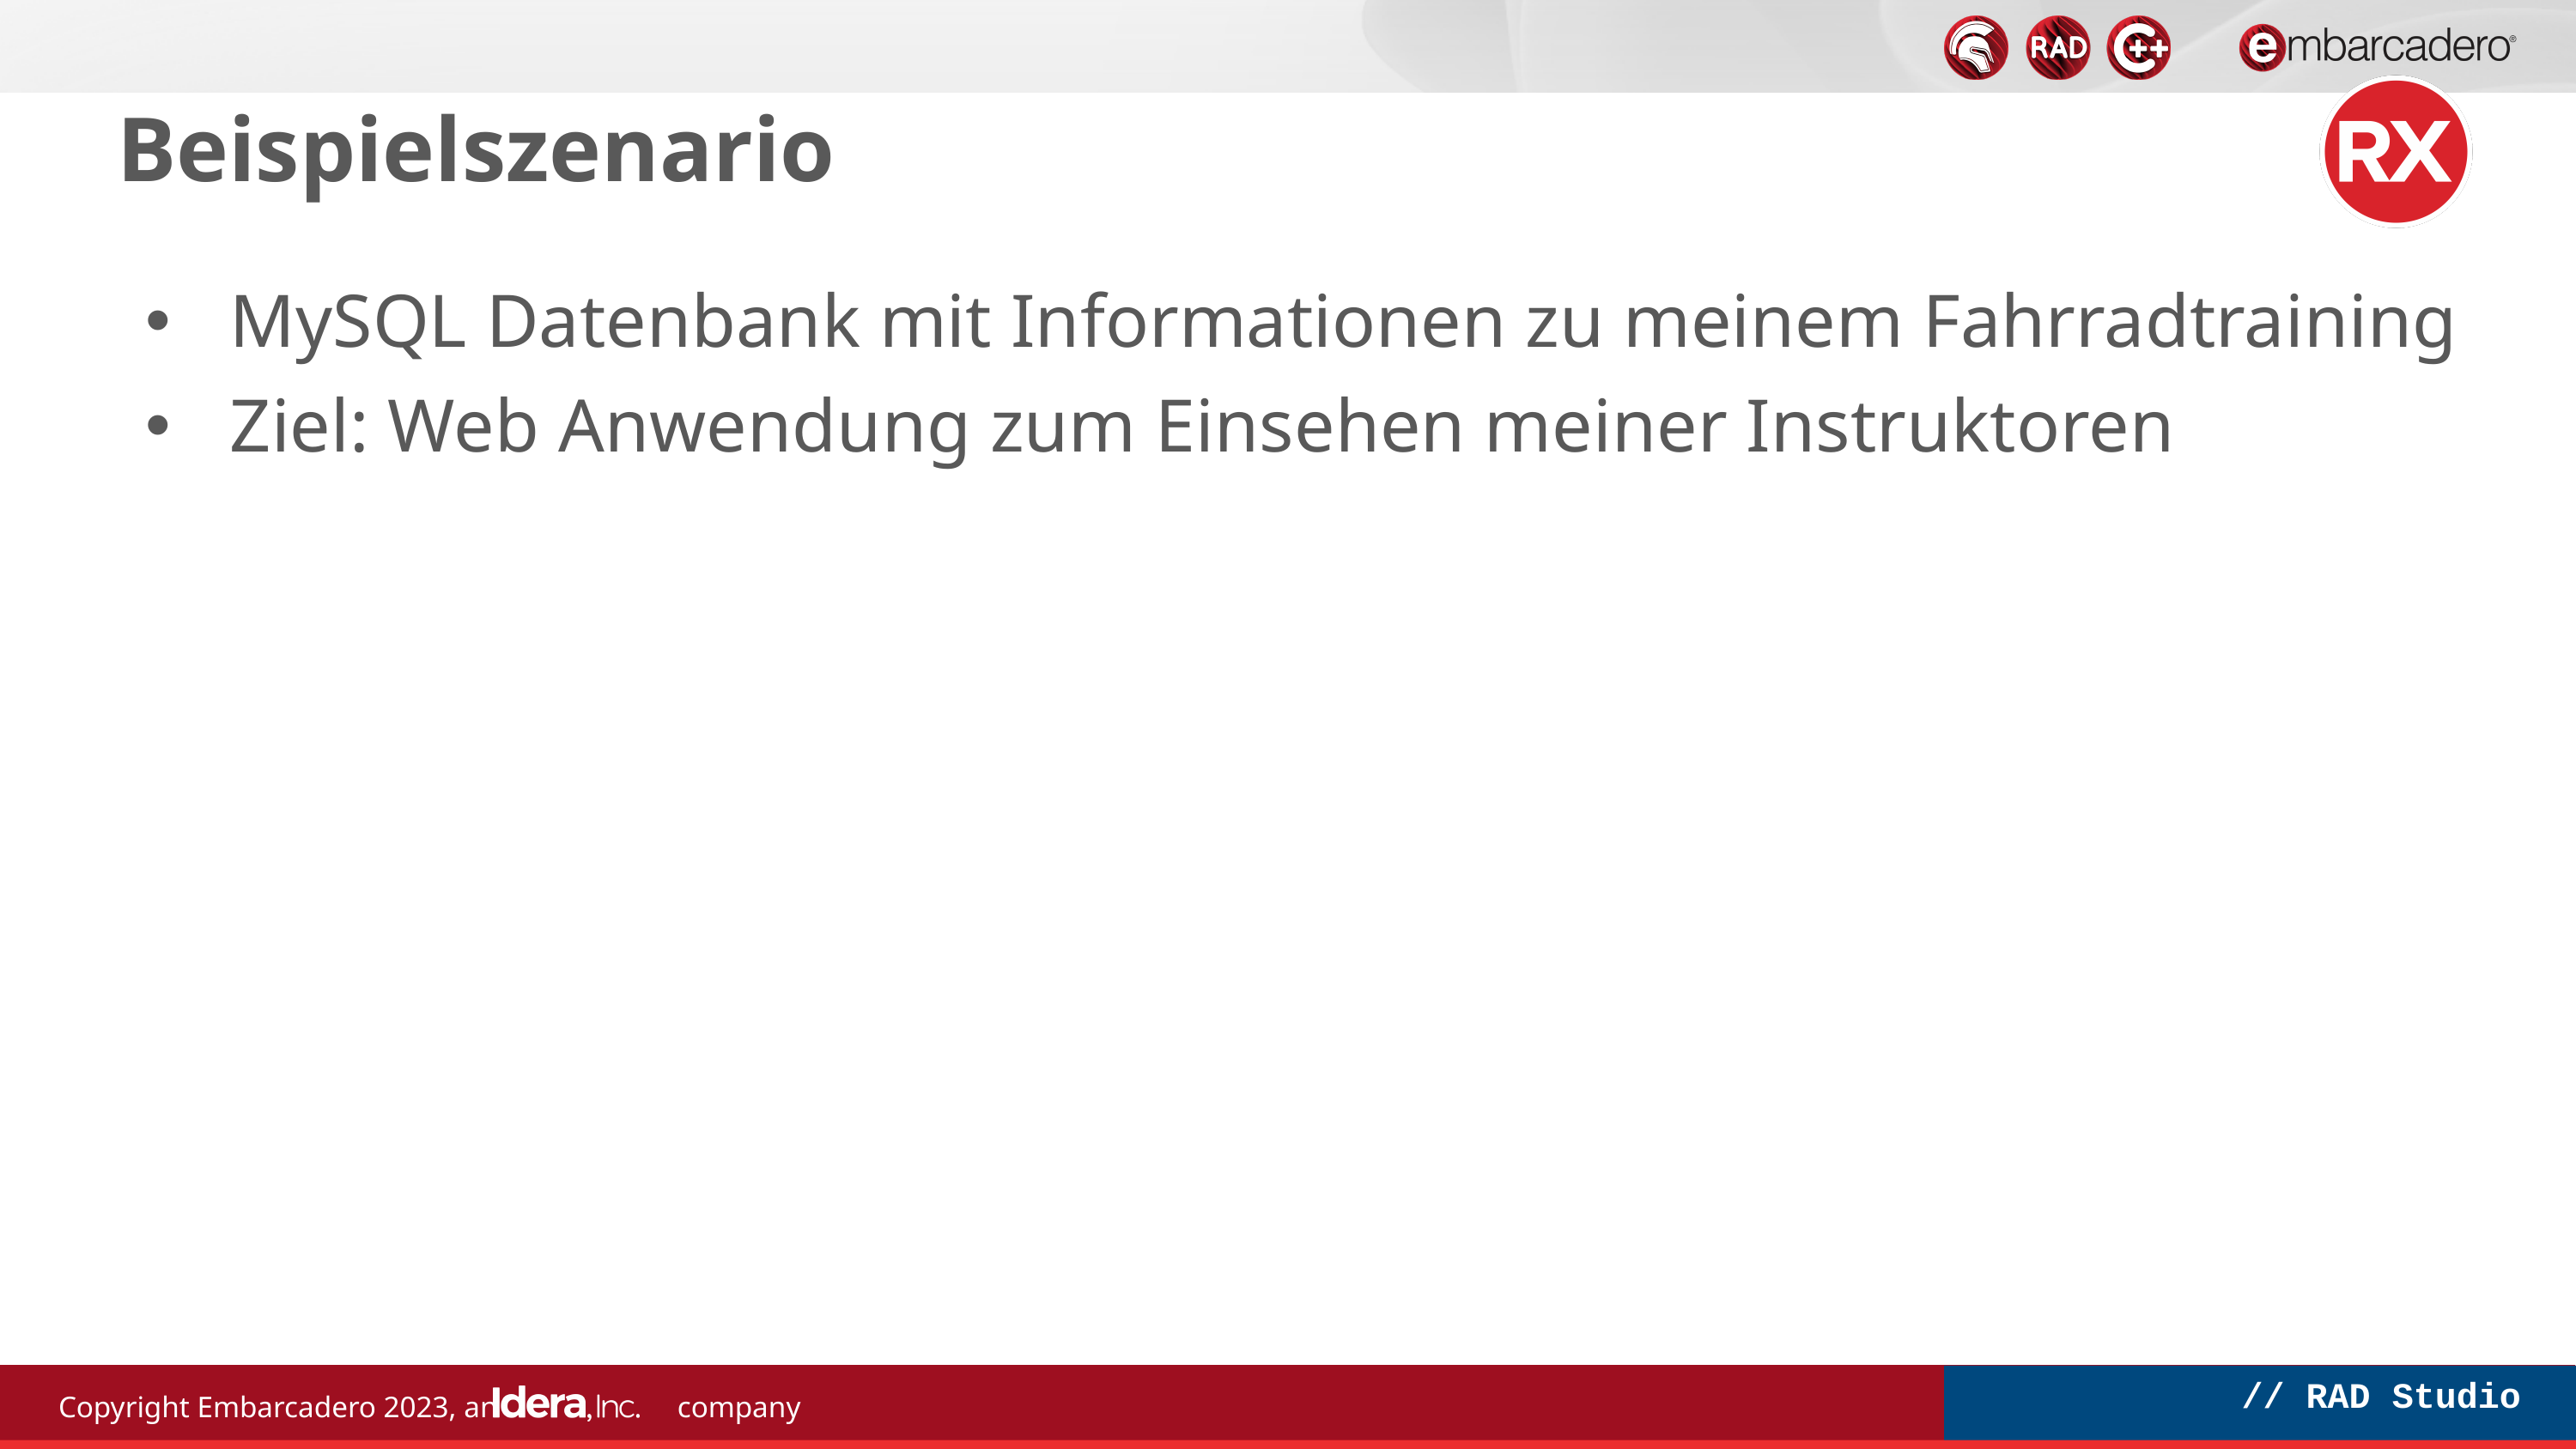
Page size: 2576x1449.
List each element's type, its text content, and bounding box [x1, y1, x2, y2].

picture [0, 0, 2576, 247]
picture [493, 1385, 640, 1422]
title Beispielszenario [104, 76, 2399, 228]
list MySQL Datenbank mit Informationen zu meinem Fahrradtraining Ziel: Web Anwendung zum Einsehen meiner Instruktoren [120, 278, 2473, 1305]
